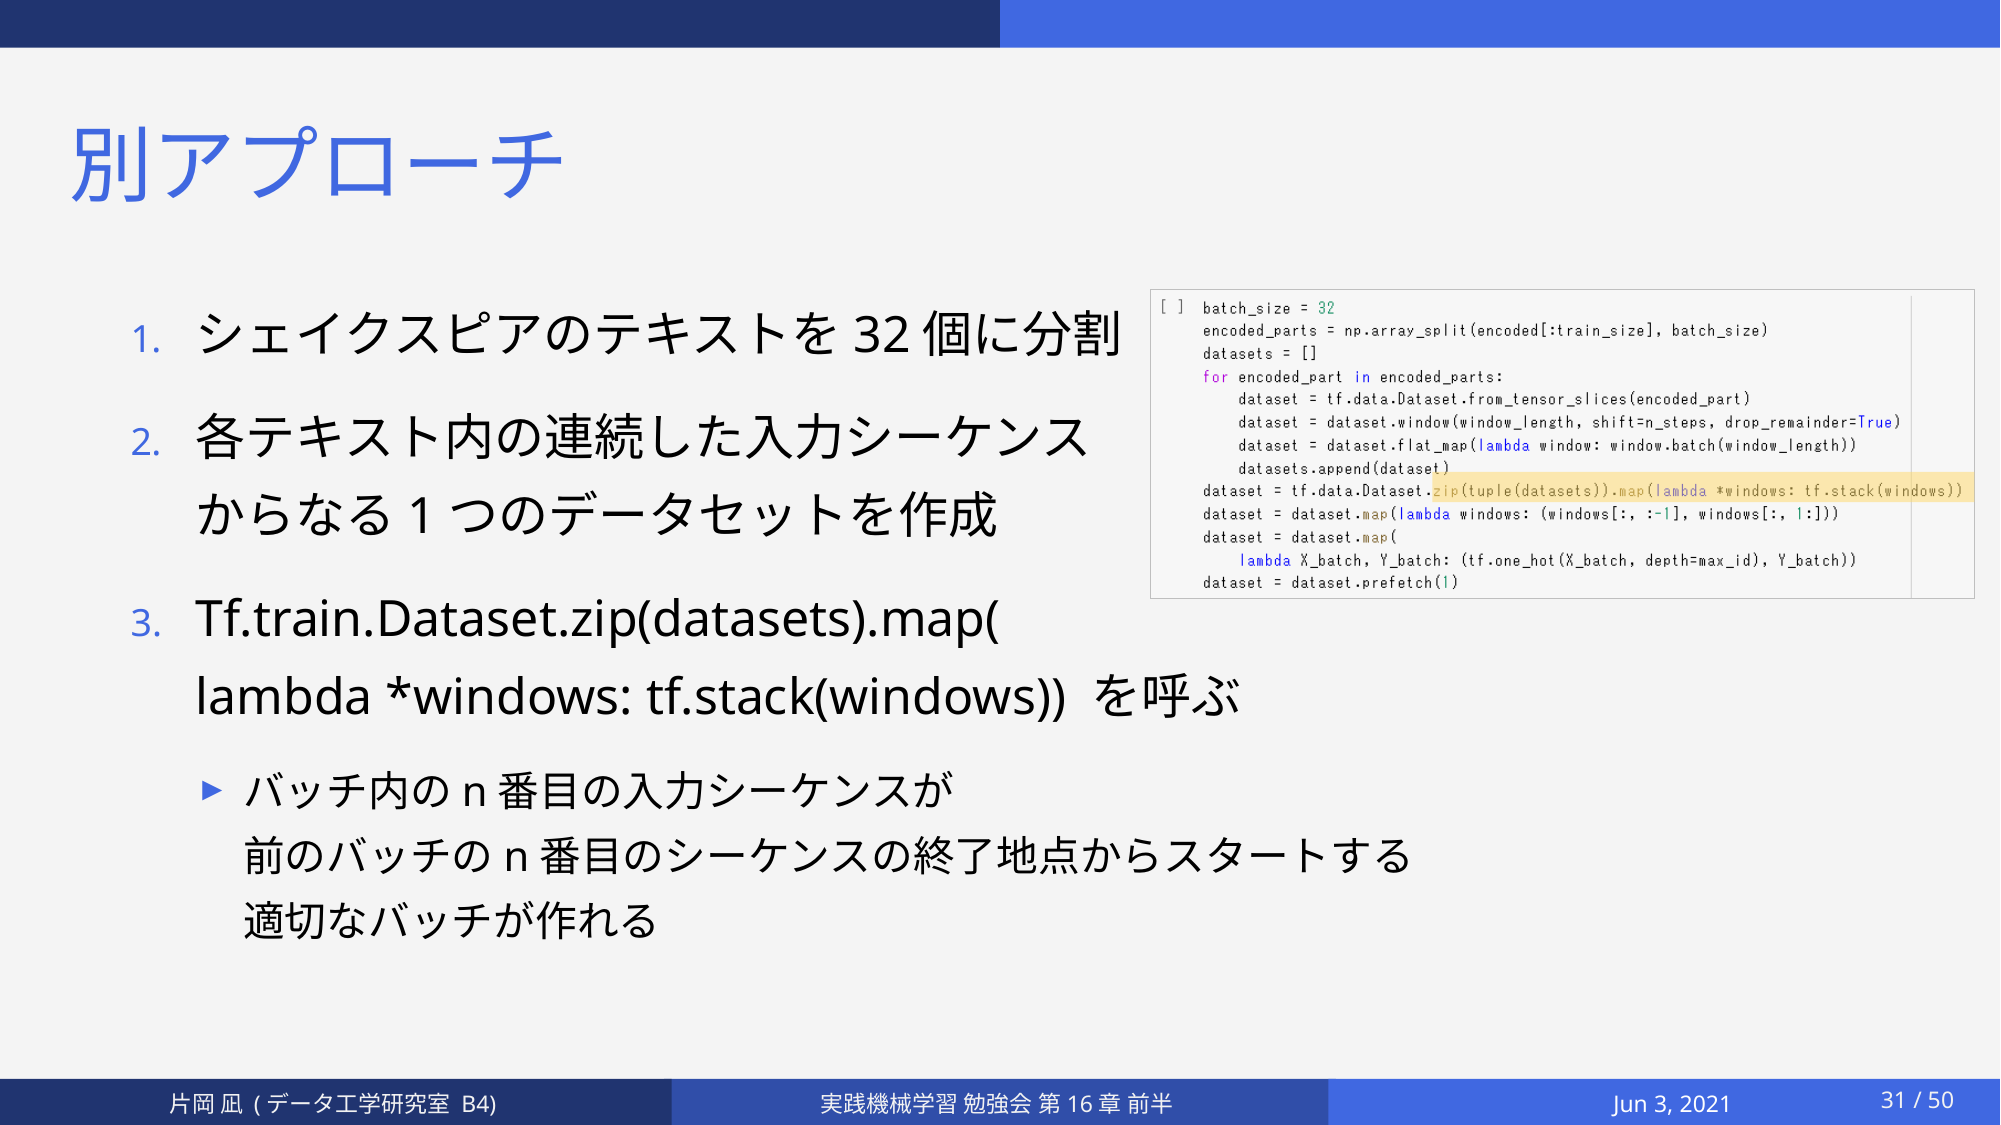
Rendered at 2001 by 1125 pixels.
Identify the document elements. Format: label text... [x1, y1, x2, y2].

list シェイクスピアのテキストを32個に分割 各テキスト内の連続した入力シーケンス からなる1つのデータセットを作成 Tf.train.Dataset.zip(datasets).map( lambda *windows: tf.stack(windows)) を呼ぶ バッチ内のn番目の入力シーケンスが 前のバッチのn番目のシーケンスの終了地点からスタートする 適切なバッチが作れる [115, 277, 1893, 1013]
title 別アプローチ [54, 59, 1893, 277]
picture [1150, 289, 1975, 599]
